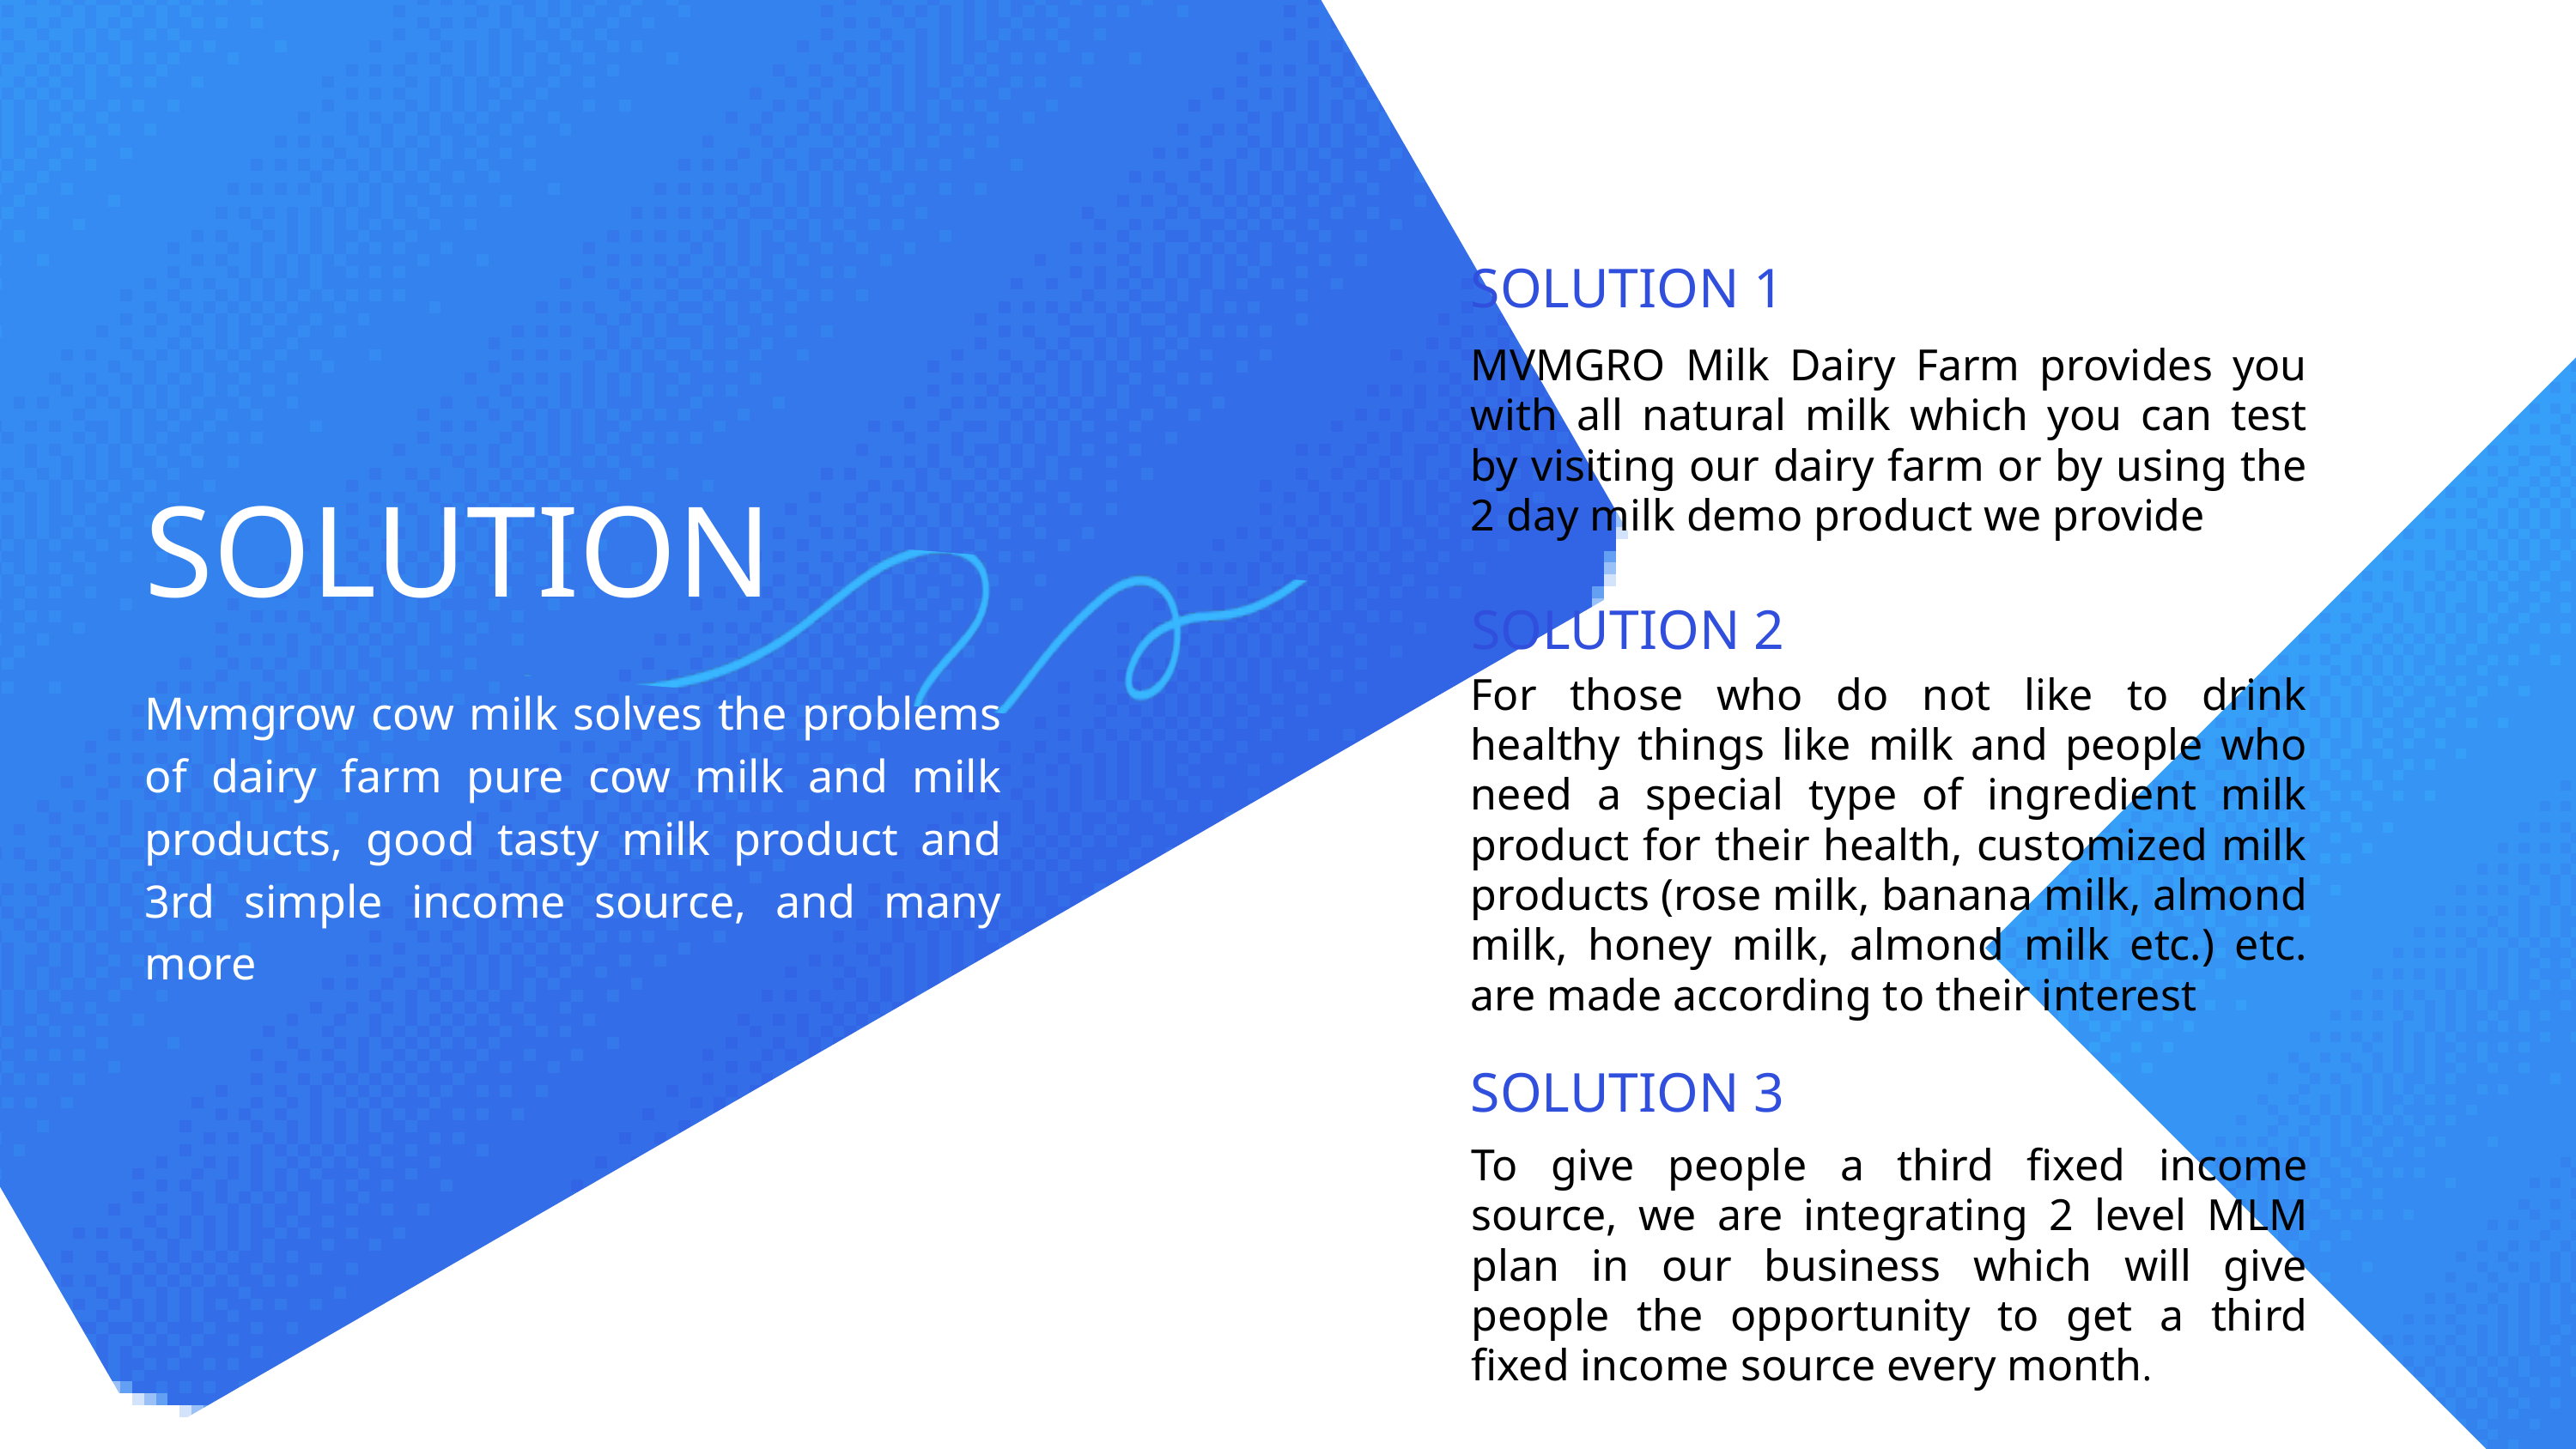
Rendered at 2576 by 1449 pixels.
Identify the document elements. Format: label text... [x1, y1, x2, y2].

text_box To give people a third fixed income source, we are integrating 2 level MLM plan in our business which will give people the opportunity to get a third fixed income source every month. [1471, 1139, 2308, 1390]
text_box MVMGRO Milk Dairy Farm provides you with all natural milk which you can test by visiting our dairy farm or by using the 2 day milk demo product we provide [1470, 339, 2308, 540]
text_box [0, 0, 1652, 1441]
text_box SOLUTION 3 [1470, 1047, 1961, 1123]
text_box SOLUTION 1 [1470, 243, 1961, 319]
text_box SOLUTION 2 [1471, 585, 1961, 661]
text_box SOLUTION [144, 446, 871, 622]
text_box For those who do not like to drink healthy things like milk and people who need a special type of ingredient milk product for their health, customized milk products (rose milk, banana milk, almond milk, honey milk, almond milk etc.) etc. are made according to their interest [1470, 668, 2308, 1020]
text_box Mvmgrow cow milk solves the problems of dairy farm pure cow milk and milk products, good tasty milk product and 3rd simple income source, and many more [144, 676, 1002, 990]
text_box [2057, 357, 2576, 1449]
text_box [524, 520, 1447, 748]
